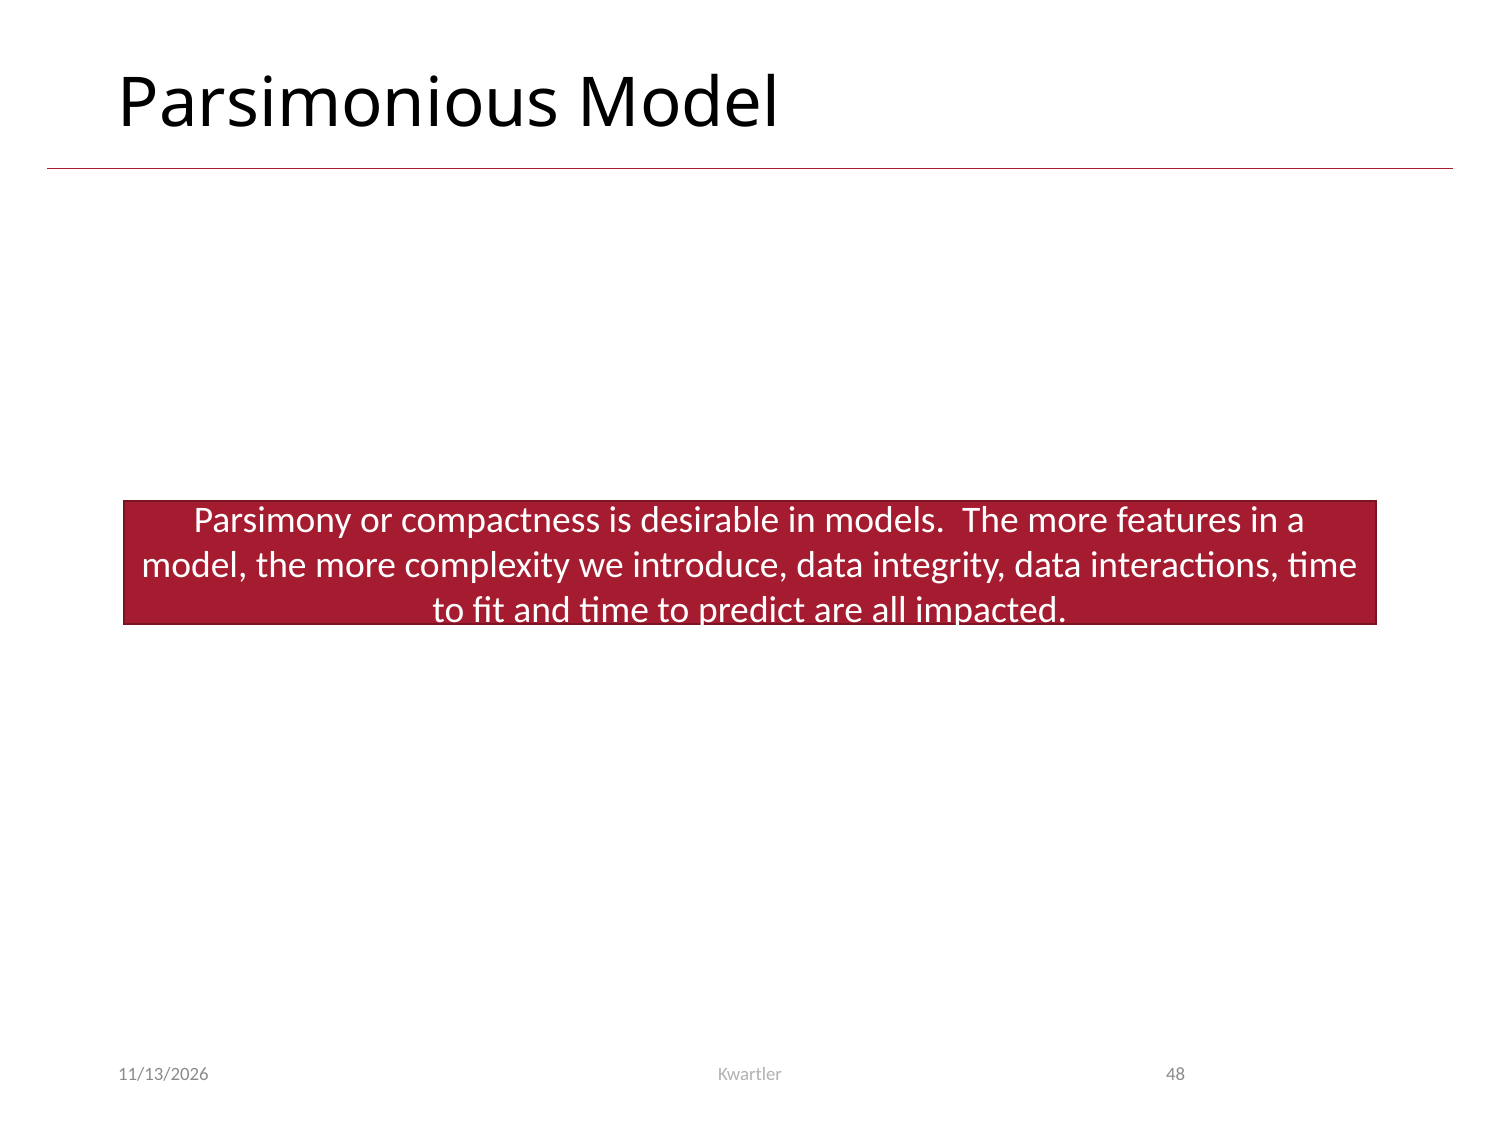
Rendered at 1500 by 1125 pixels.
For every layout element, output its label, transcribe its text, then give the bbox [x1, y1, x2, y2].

footer Kwartler [496, 1042, 1004, 1103]
text_box Parsimony or compactness is desirable in models. The more features in a model, the more complexity we introduce, data integrity, data interactions, time to fit and time to predict are all impacted. [123, 500, 1377, 625]
slide_number 48 [1059, 1042, 1200, 1103]
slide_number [103, 1042, 441, 1103]
title Parsimonious Model [103, 59, 1397, 157]
